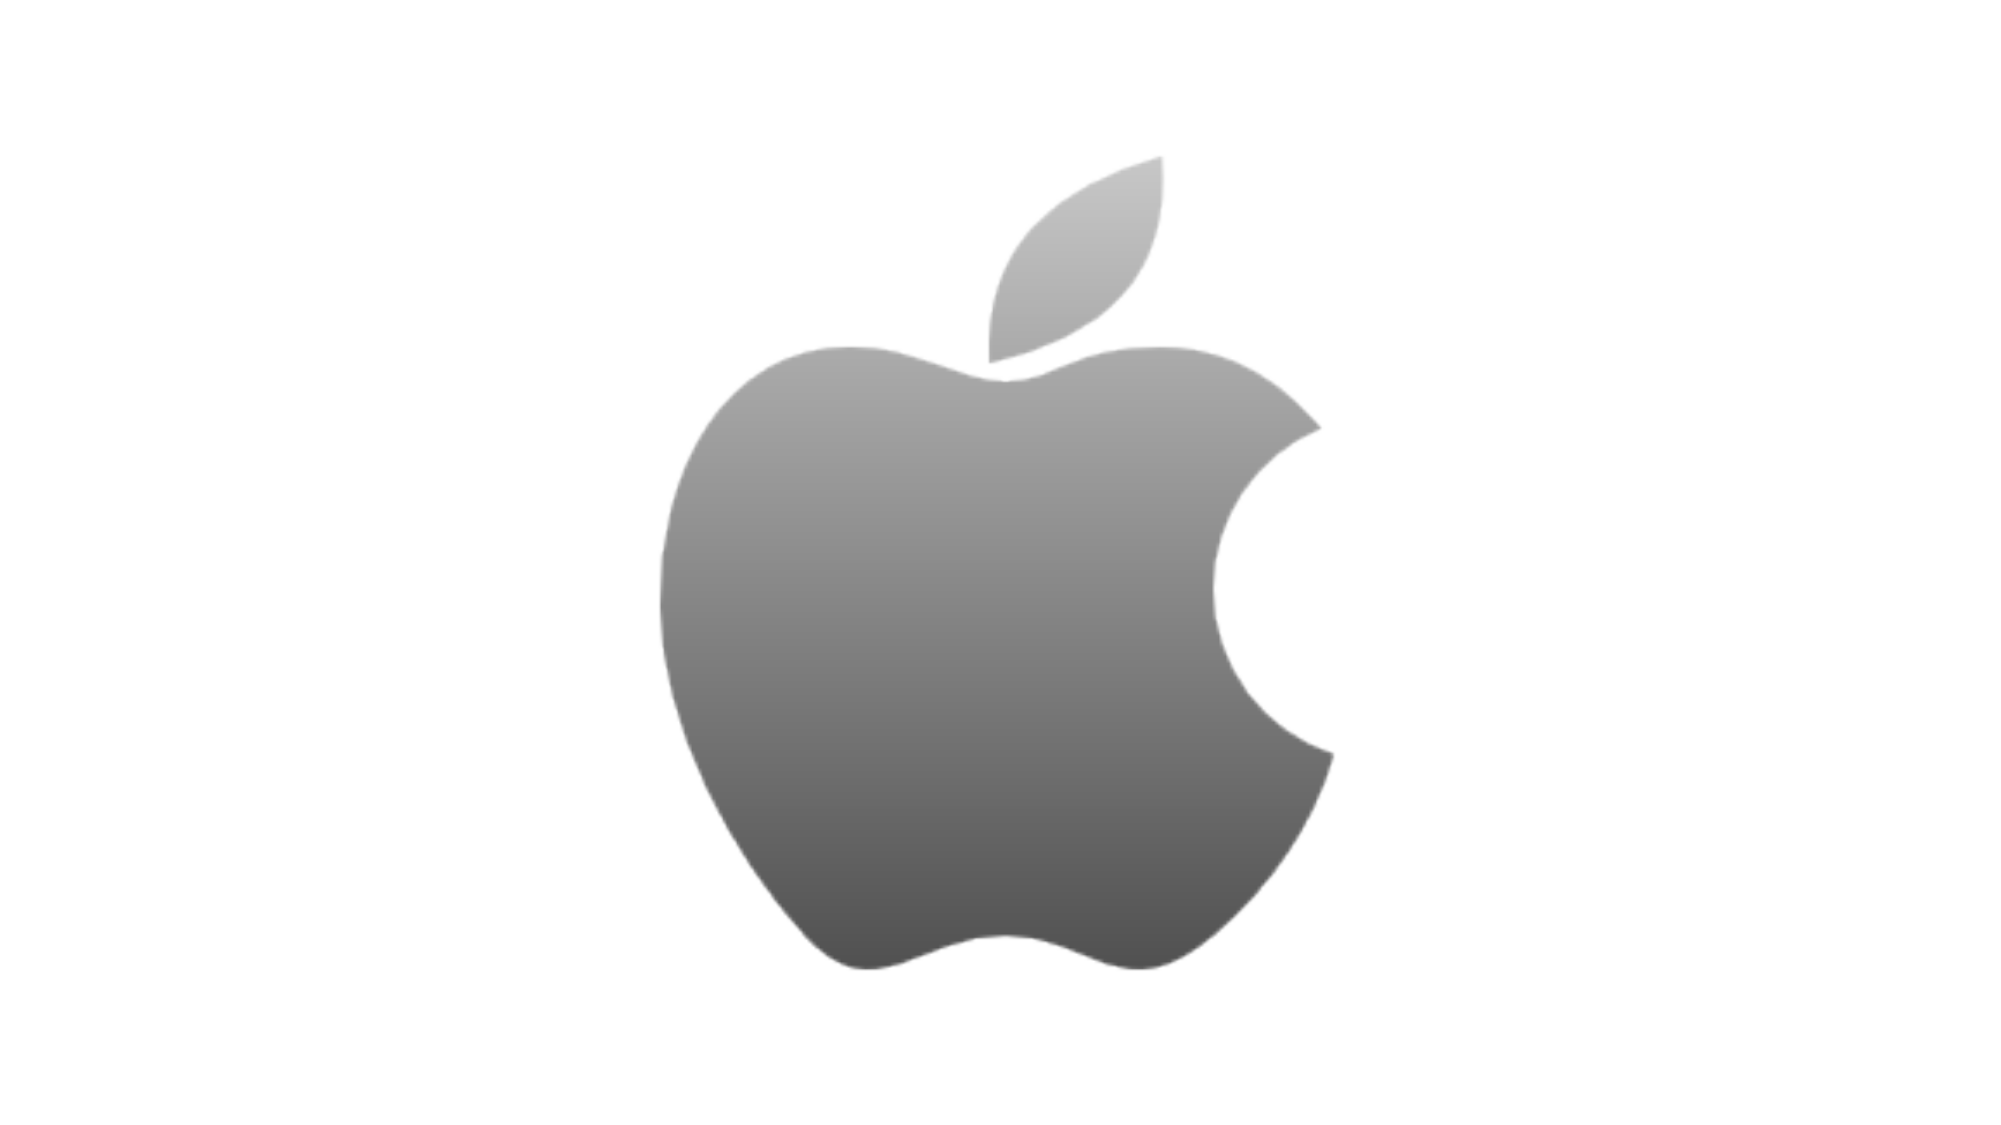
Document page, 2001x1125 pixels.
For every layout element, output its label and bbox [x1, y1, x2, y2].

picture [556, 119, 1443, 1006]
